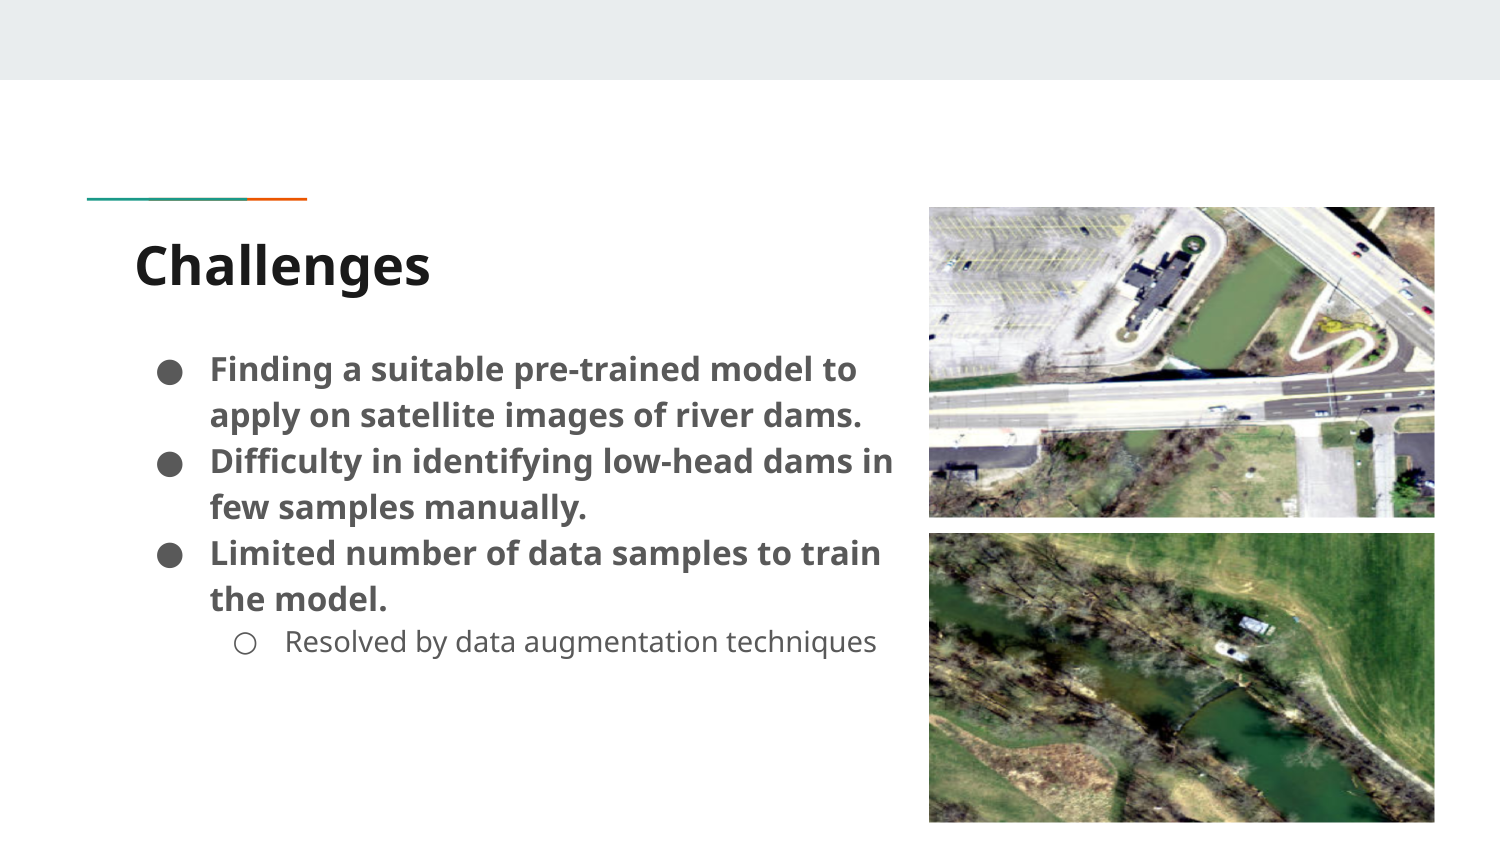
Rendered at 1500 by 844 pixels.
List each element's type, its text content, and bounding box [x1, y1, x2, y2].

picture [928, 205, 1436, 519]
picture [928, 531, 1436, 824]
title Challenges [119, 216, 923, 305]
list Finding a suitable pre-trained model to apply on satellite images of river dams. Difficulty in identifying low-head dams in few samples manually. Limited number of data samples to train the model. Resolved by data augmentation techniques [119, 327, 943, 753]
